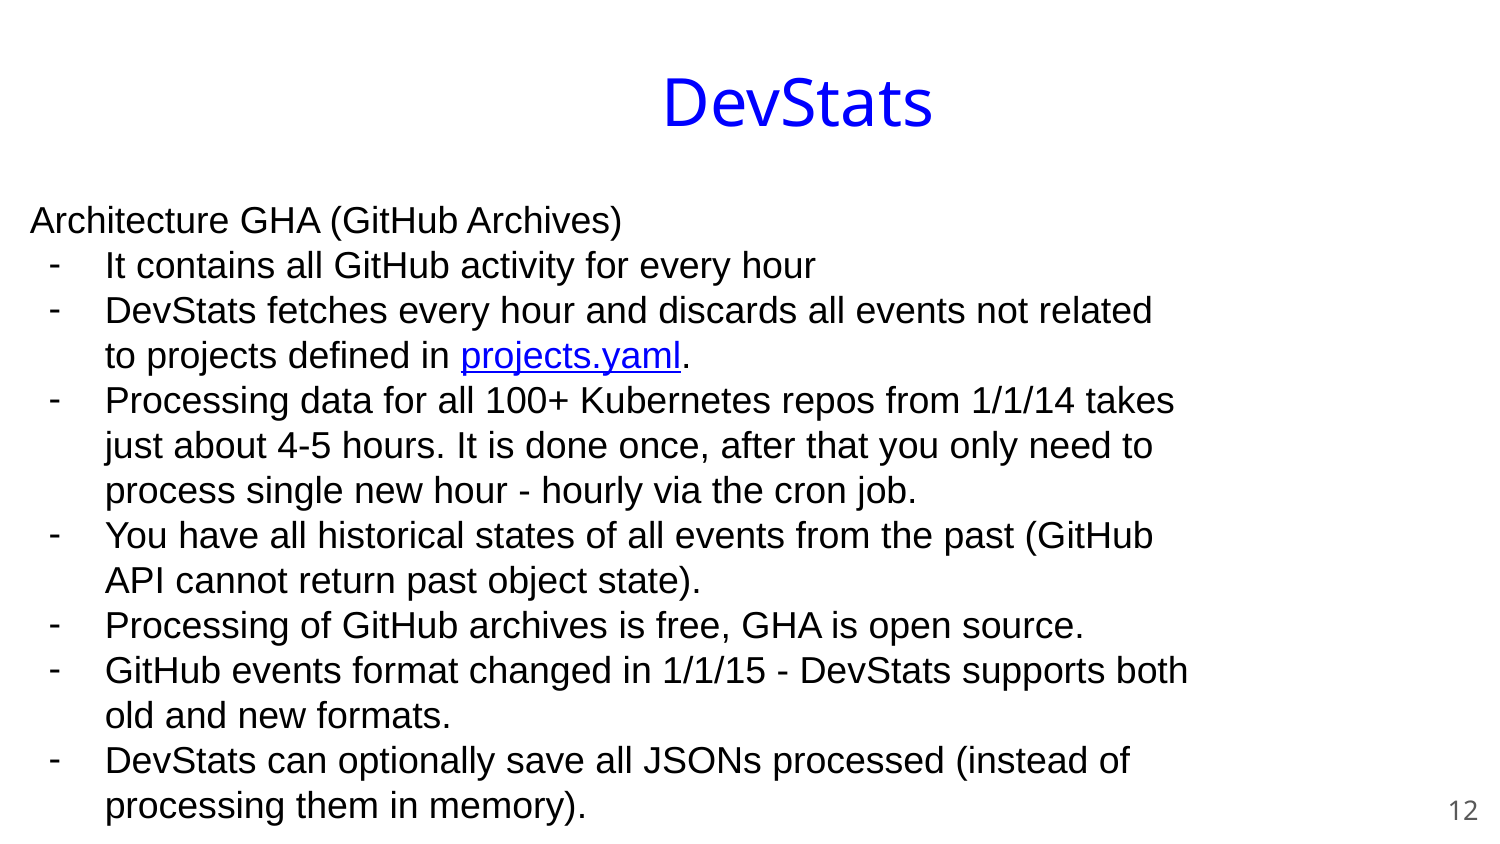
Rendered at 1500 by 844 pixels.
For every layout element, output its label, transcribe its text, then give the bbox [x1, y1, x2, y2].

title DevStats [646, 41, 1208, 159]
text_box Architecture GHA (GitHub Archives) It contains all GitHub activity for every hour DevStats fetches every hour and discards all events not related to projects defined in projects.yaml. Processing data for all 100+ Kubernetes repos from 1/1/14 takes just about 4-5 hours. It is done once, after that you only need to process single new hour - hourly via the cron job. You have all historical states of all events from the past (GitHub API cannot return past object state). Processing of GitHub archives is free, GHA is open source. GitHub events format changed in 1/1/15 - DevStats supports both old and new formats. DevStats can optionally save all JSONs processed (instead of processing them in memory). [14, 181, 1208, 780]
slide_number ‹#› [1403, 779, 1494, 844]
